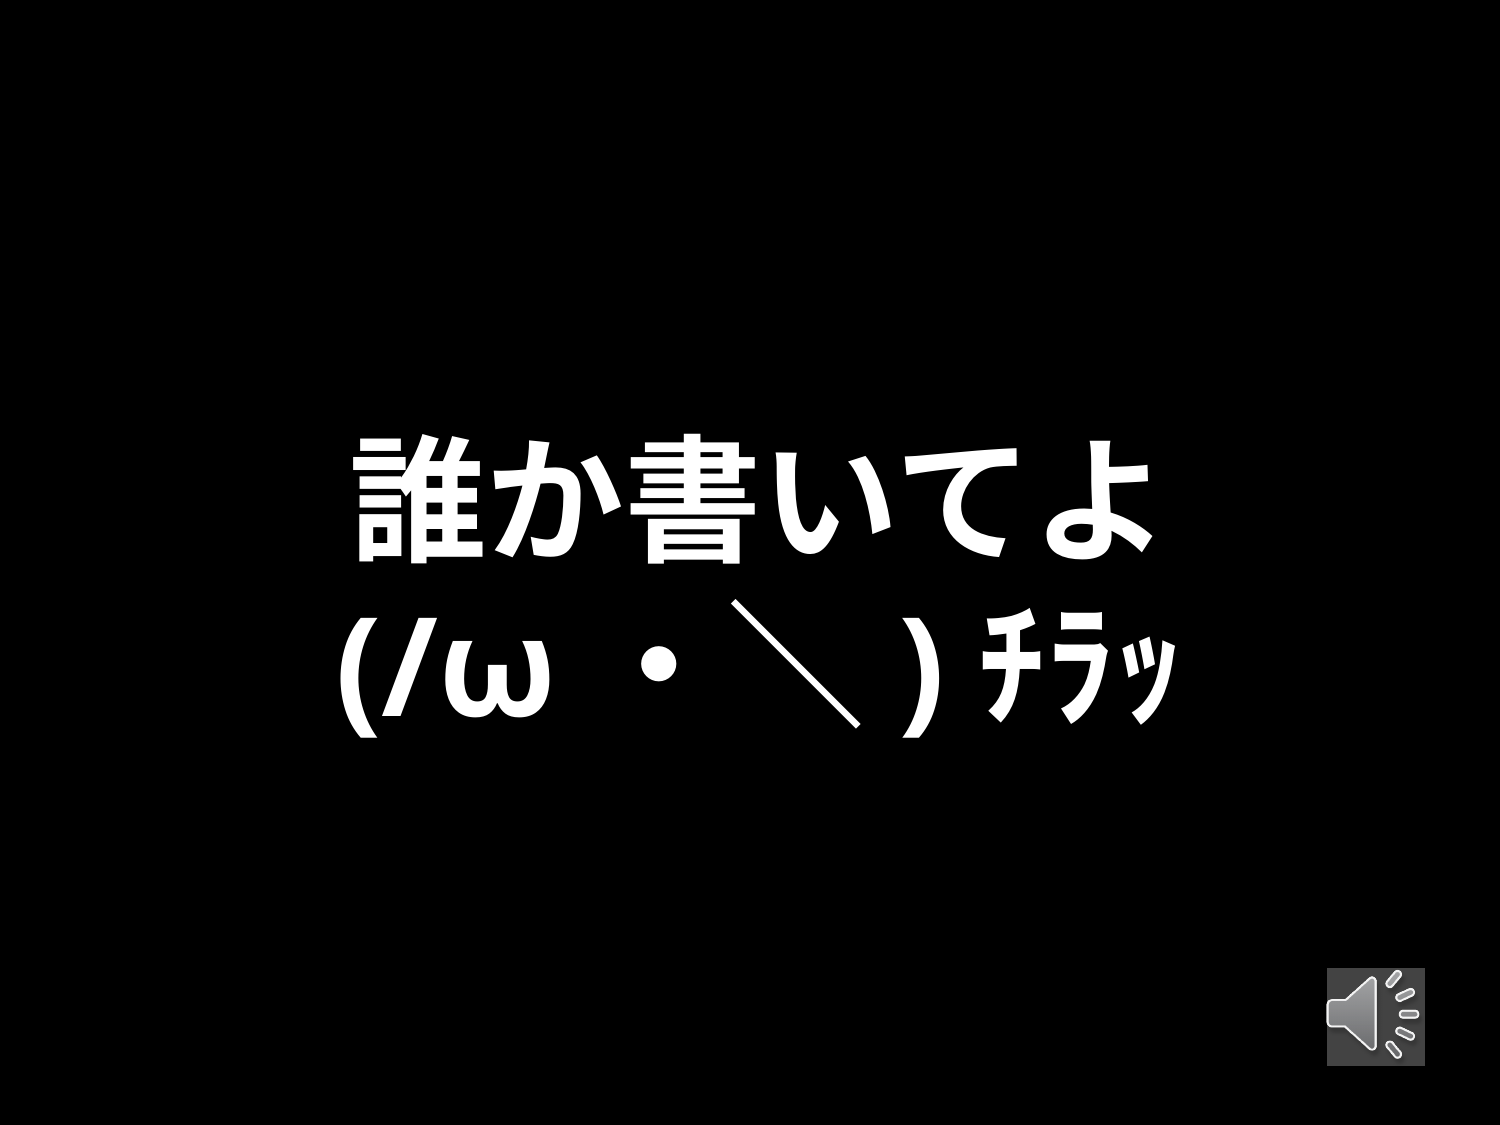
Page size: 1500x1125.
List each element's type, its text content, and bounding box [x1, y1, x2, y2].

text_box 誰か書いてよ (/ω・＼)ﾁﾗｯ [38, 406, 1481, 752]
picture [1325, 966, 1426, 1067]
